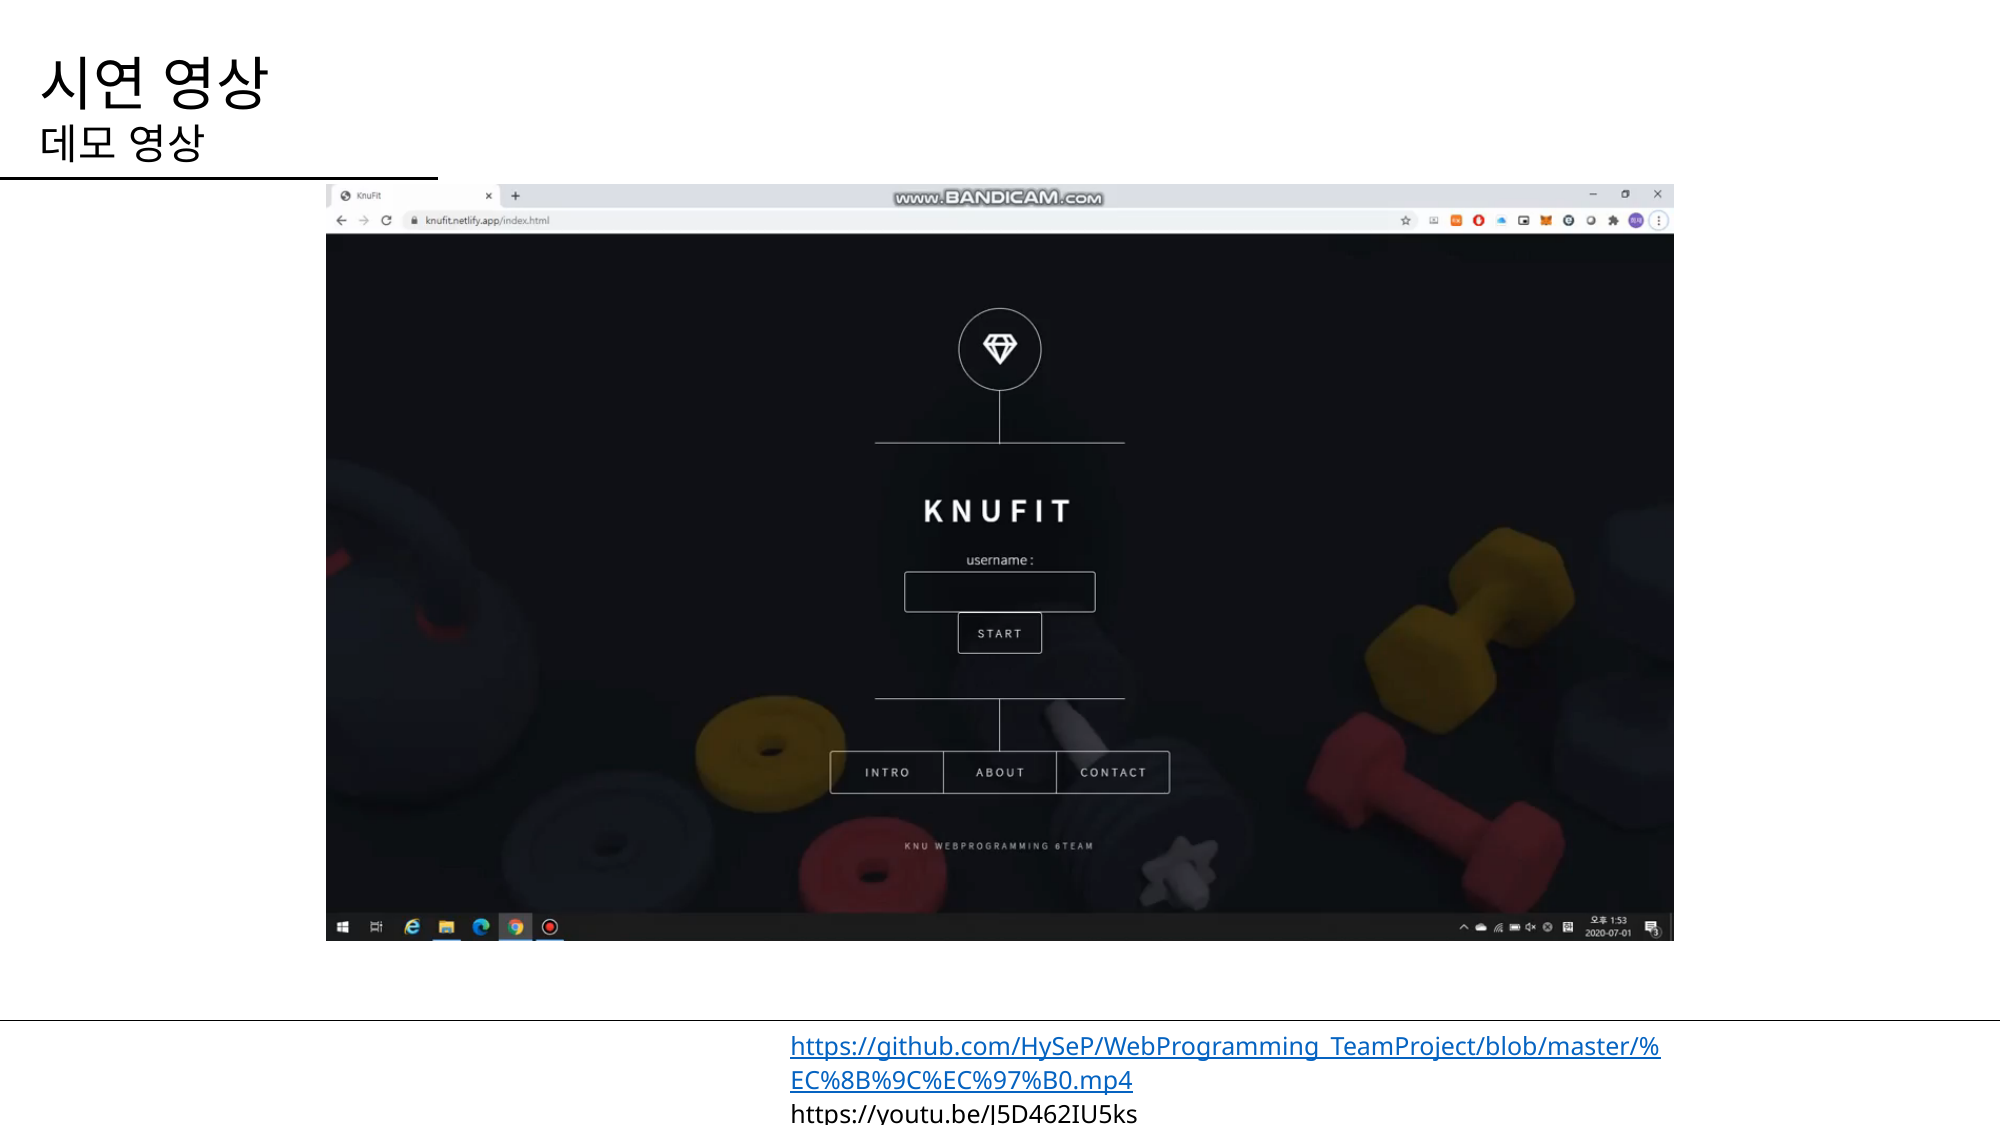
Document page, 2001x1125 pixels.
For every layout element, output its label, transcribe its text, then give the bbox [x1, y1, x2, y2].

text_box https://github.com/HySeP/WebProgramming_TeamProject/blob/master/%EC%8B%9C%EC%97%B0.mp4 https://youtu.be/J5D462IU5ks [775, 1022, 2000, 1125]
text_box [325, 183, 1675, 942]
text_box 시연 영상 데모 영상 [25, 40, 530, 175]
